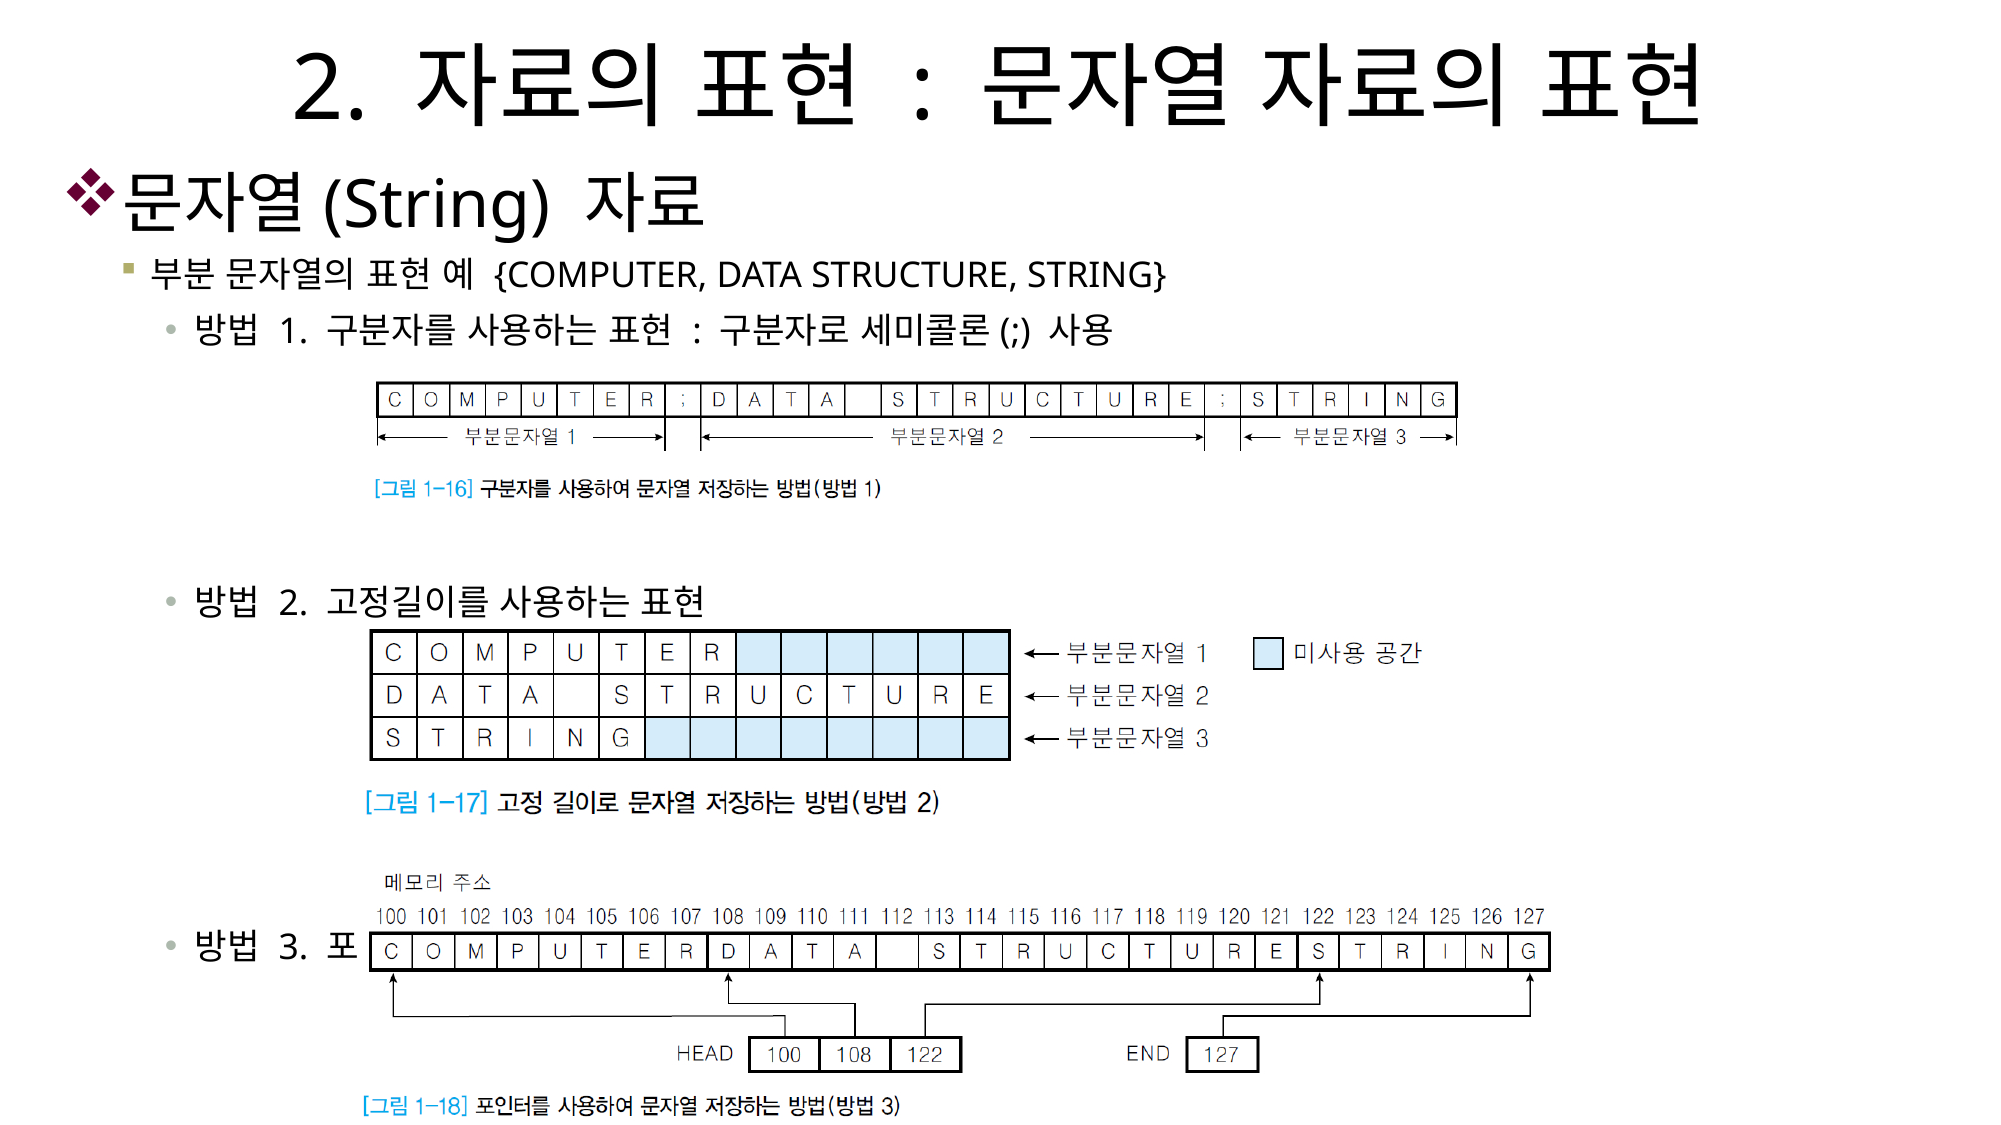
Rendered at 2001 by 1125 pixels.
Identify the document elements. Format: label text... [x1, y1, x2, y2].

picture [357, 621, 1427, 823]
picture [368, 375, 1462, 507]
picture [357, 866, 1557, 1123]
title 2. 자료의 표현 : 문자열 자료의 표현 [99, 19, 1900, 147]
list 문자열(String) 자료 부분 문자열의 표현 예 {COMPUTER, DATA STRUCTURE, STRING} 방법 1. 구분자를 사용하는 표현 : 구분자로 세미콜론(;) 사용 방법 2. 고정길이를 사용하는 표현 방법 3. 포인터를 사용하는 표현 [46, 152, 1928, 1091]
